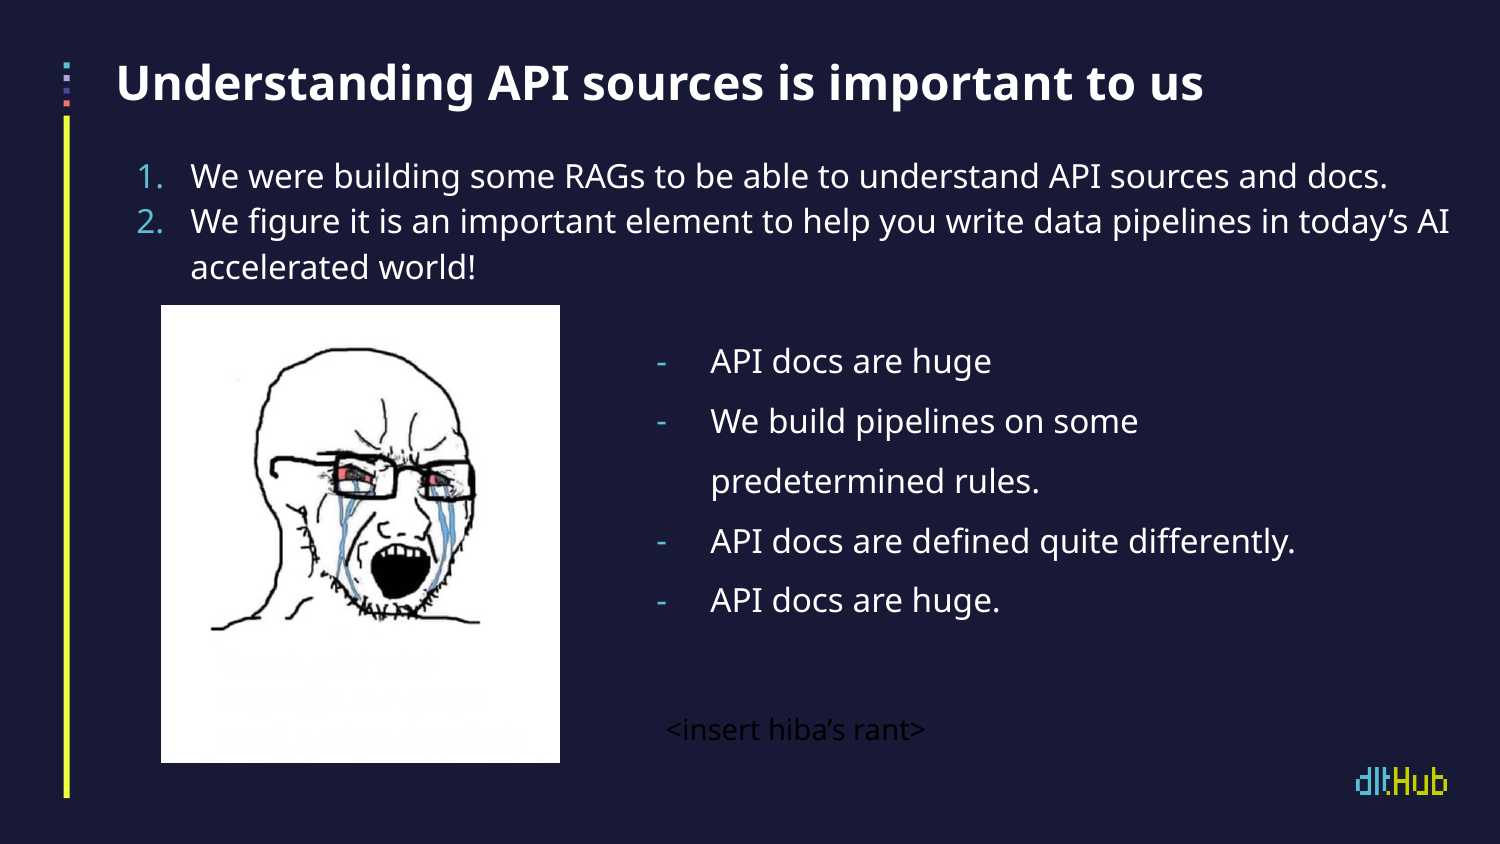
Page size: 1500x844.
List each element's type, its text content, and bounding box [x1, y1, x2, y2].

picture [161, 305, 560, 763]
list API docs are huge We build pipelines on some predetermined rules. API docs are defined quite differently. API docs are huge. [620, 305, 1355, 812]
list We were building some RAGs to be able to understand API sources and docs. We figure it is an important element to help you write data pipelines in today’s AI accelerated world! [100, 133, 1499, 695]
picture [1356, 767, 1447, 795]
title Understanding API sources is important to us [100, 37, 1499, 132]
